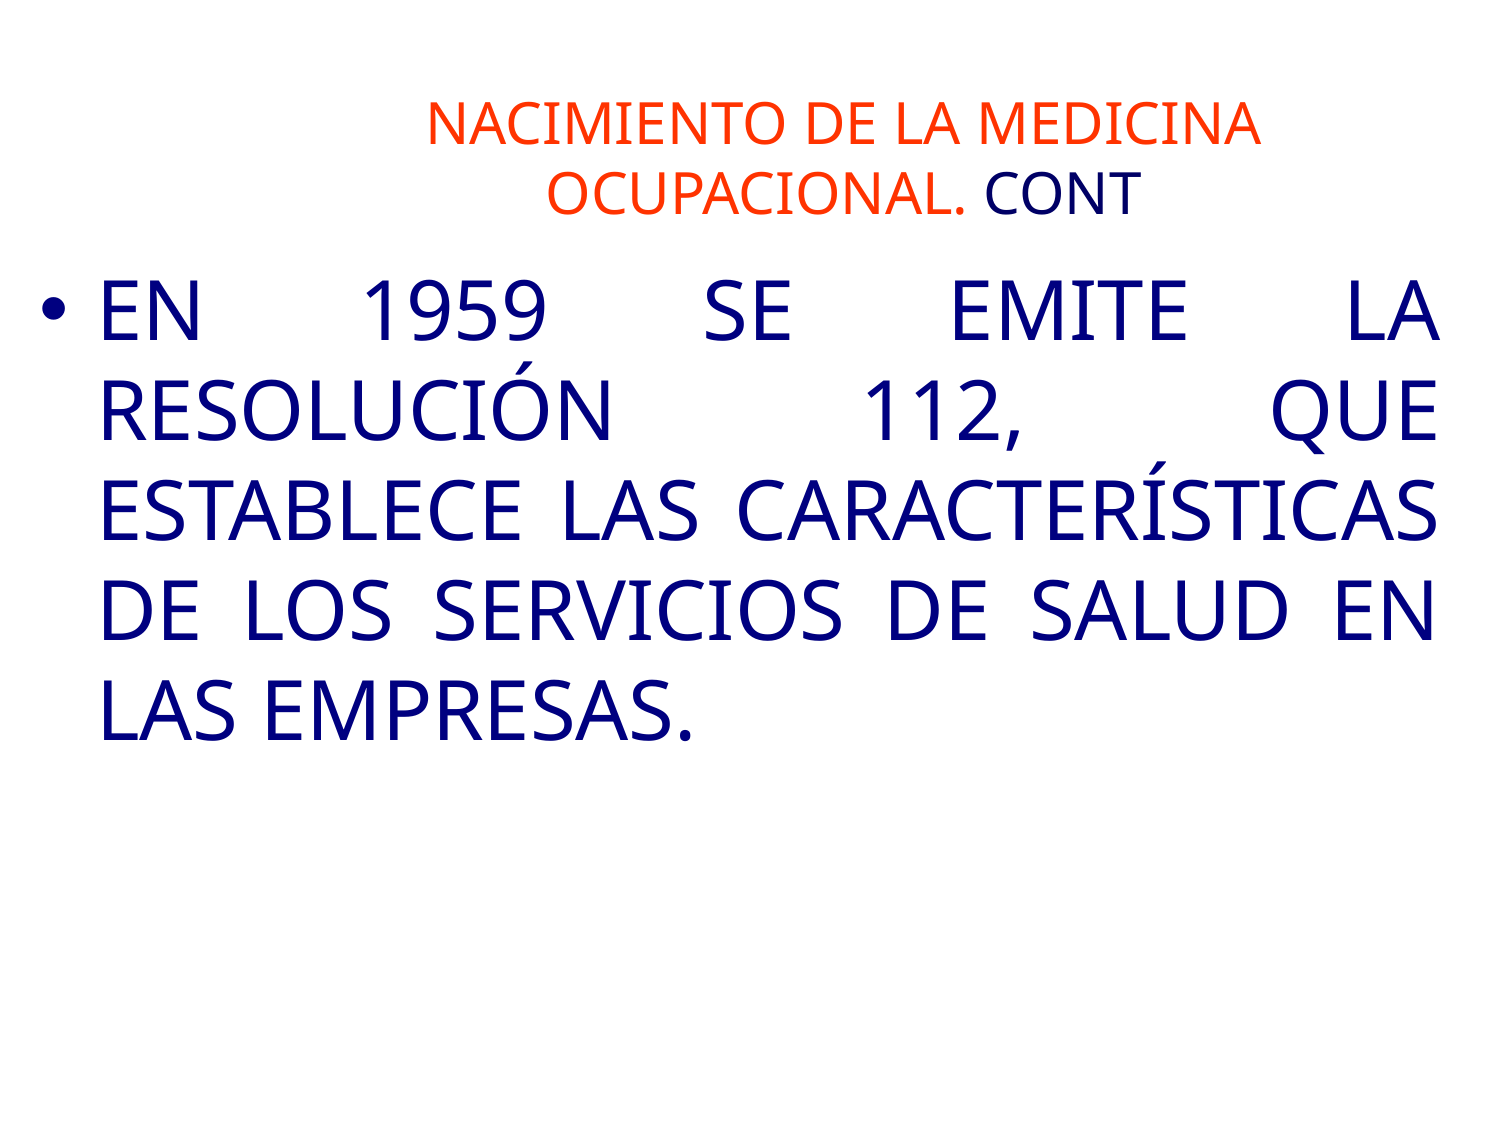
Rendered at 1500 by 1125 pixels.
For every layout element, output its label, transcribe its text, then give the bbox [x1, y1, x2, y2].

title NACIMIENTO DE LA MEDICINA OCUPACIONAL. CONT [206, 75, 1482, 238]
list EN 1959 SE EMITE LA RESOLUCIÓN 112, QUE ESTABLECE LAS CARACTERÍSTICAS DE LOS SERVICIOS DE SALUD EN LAS EMPRESAS. [24, 249, 1457, 1075]
